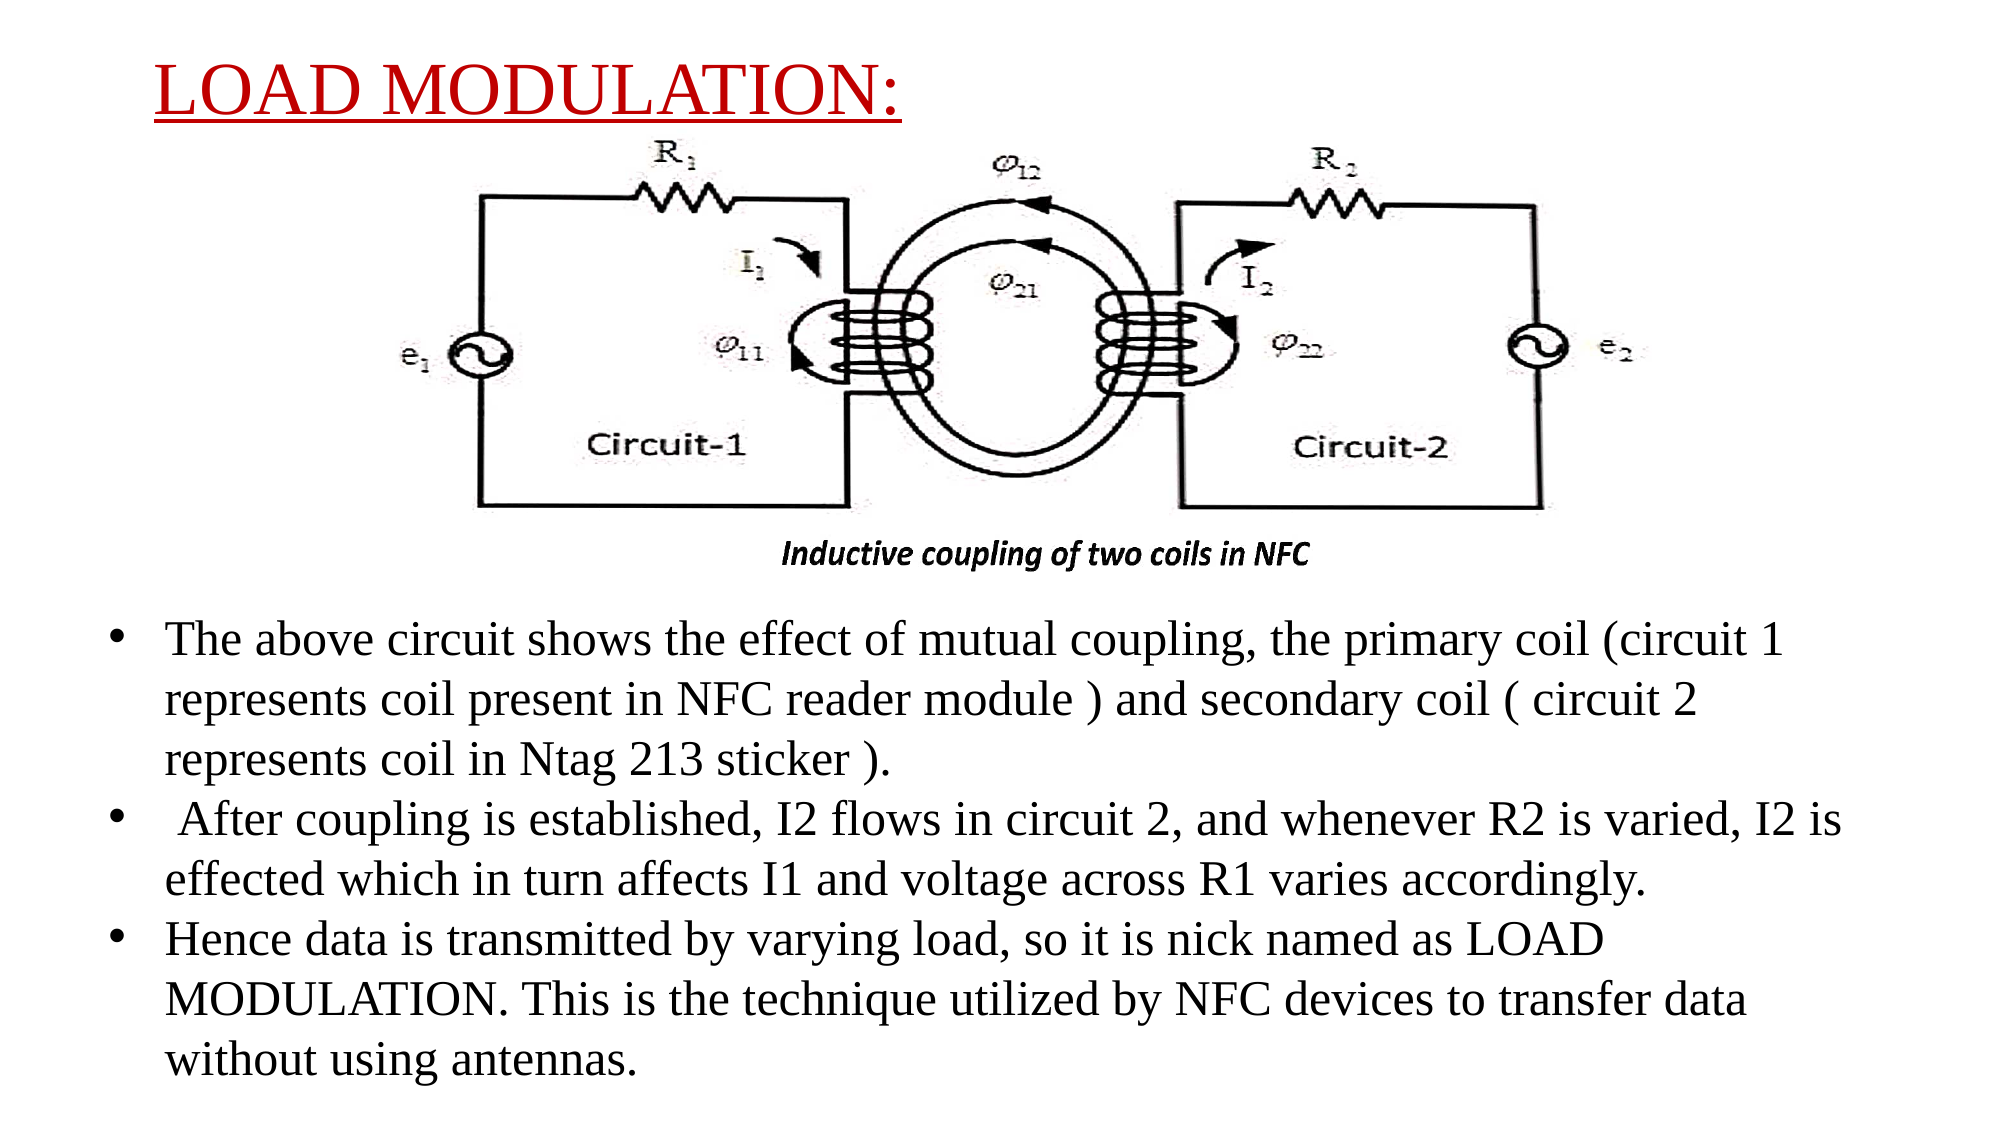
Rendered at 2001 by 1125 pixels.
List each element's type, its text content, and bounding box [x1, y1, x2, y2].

text_box The above circuit shows the effect of mutual coupling, the primary coil (circuit 1 represents coil present in NFC reader module ) and secondary coil ( circuit 2 represents coil in Ntag 213 sticker ). After coupling is established, I2 flows in circuit 2, and whenever R2 is varied, I2 is effected which in turn affects I1 and voltage across R1 varies accordingly. Hence data is transmitted by varying load, so it is nick named as LOAD MODULATION. This is the technique utilized by NFC devices to transfer data without using antennas. [93, 598, 1907, 1093]
text_box LOAD MODULATION: [139, 32, 1363, 138]
picture [297, 107, 1703, 599]
